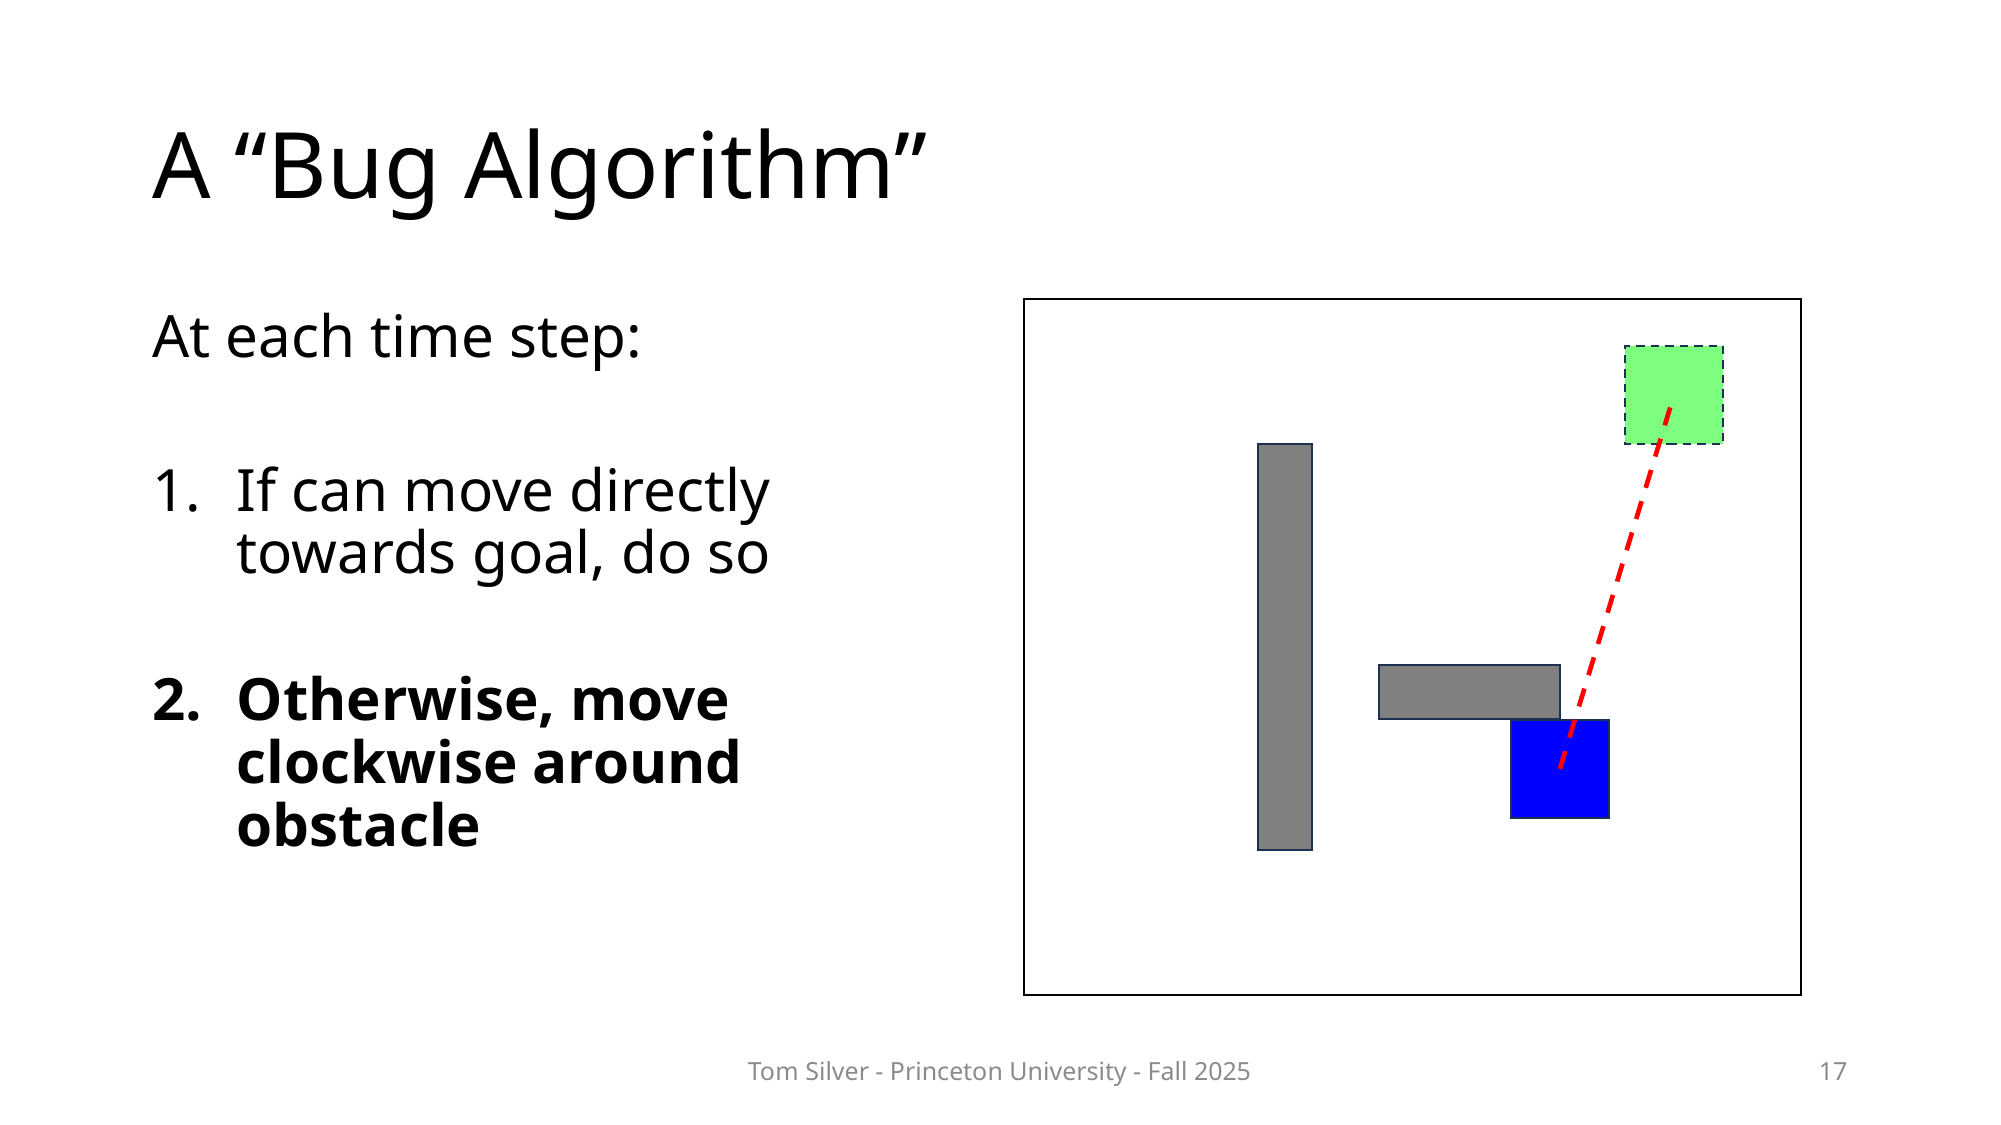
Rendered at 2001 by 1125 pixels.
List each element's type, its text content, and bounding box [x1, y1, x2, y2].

text_box [1378, 664, 1559, 720]
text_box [1559, 395, 1675, 769]
text_box [1023, 298, 1802, 996]
footer Tom Silver - Princeton University - Fall 2025 [662, 1042, 1338, 1103]
title A “Bug Algorithm” [137, 59, 1863, 278]
slide_number 17 [1412, 1042, 1863, 1103]
list At each time step: If can move directly towards goal, do so Otherwise, move clockwise around obstacle [137, 299, 947, 1014]
text_box [1257, 443, 1313, 851]
text_box [1624, 345, 1724, 445]
text_box [1510, 720, 1610, 819]
